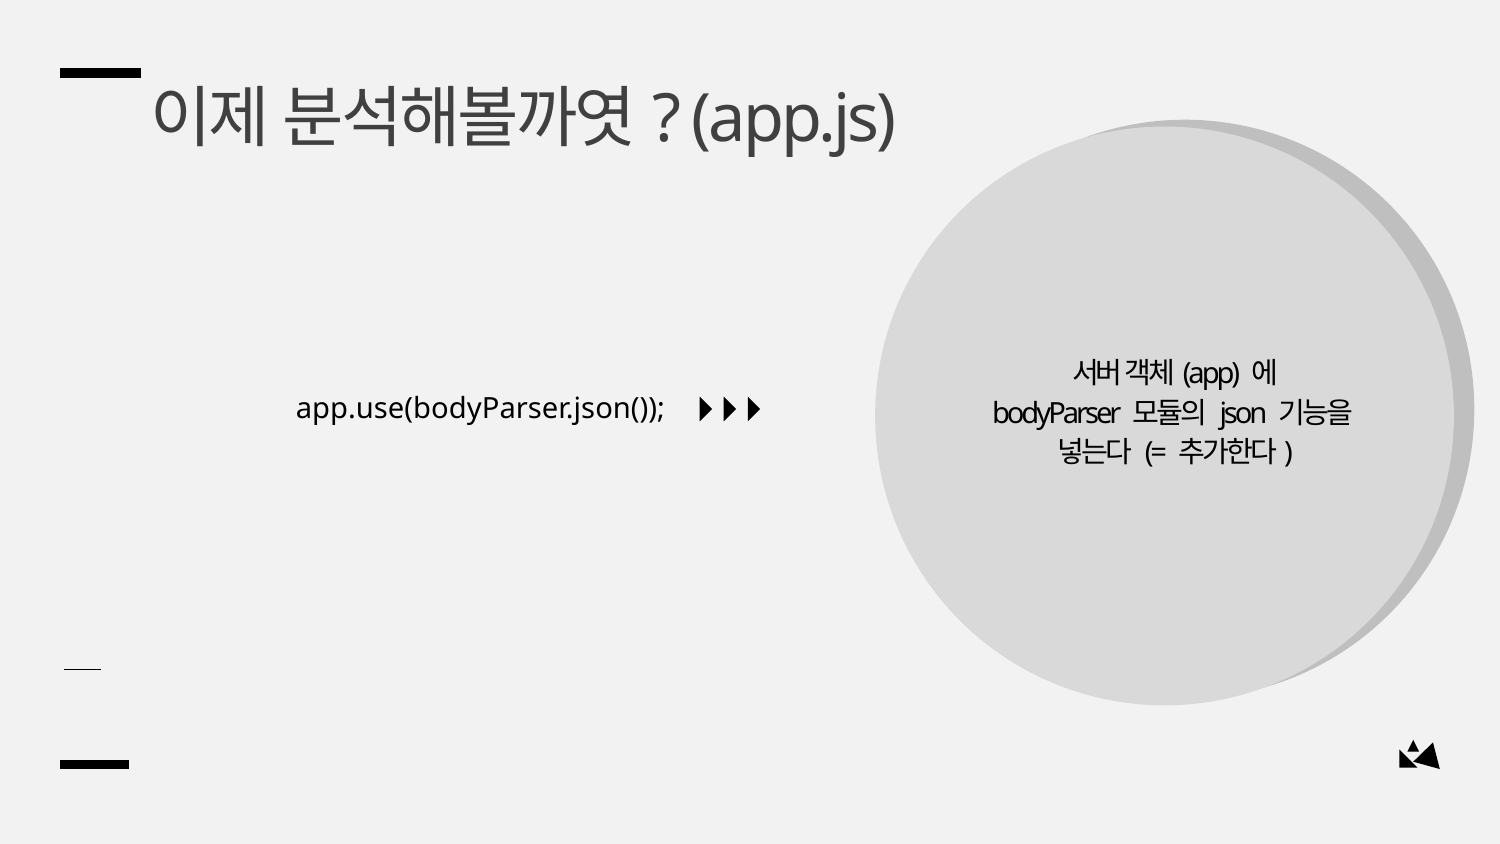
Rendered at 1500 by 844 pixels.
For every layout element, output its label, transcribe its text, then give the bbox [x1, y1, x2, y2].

text_box [1411, 740, 1442, 772]
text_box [690, 400, 757, 419]
text_box [1275, 476, 1469, 687]
text_box [882, 124, 1447, 342]
text_box [1091, 117, 1469, 342]
text_box [1397, 747, 1420, 770]
text_box 이제 분석해볼까엿? (app.js) [135, 67, 1081, 163]
text_box 서버 객체(app) 에 bodyParser 모듈의 json 기능을 넣는다 (= 추가한다) [870, 342, 1480, 476]
text_box app.use(bodyParser.json()); [281, 382, 707, 433]
text_box [879, 476, 1450, 708]
text_box [1405, 737, 1421, 754]
